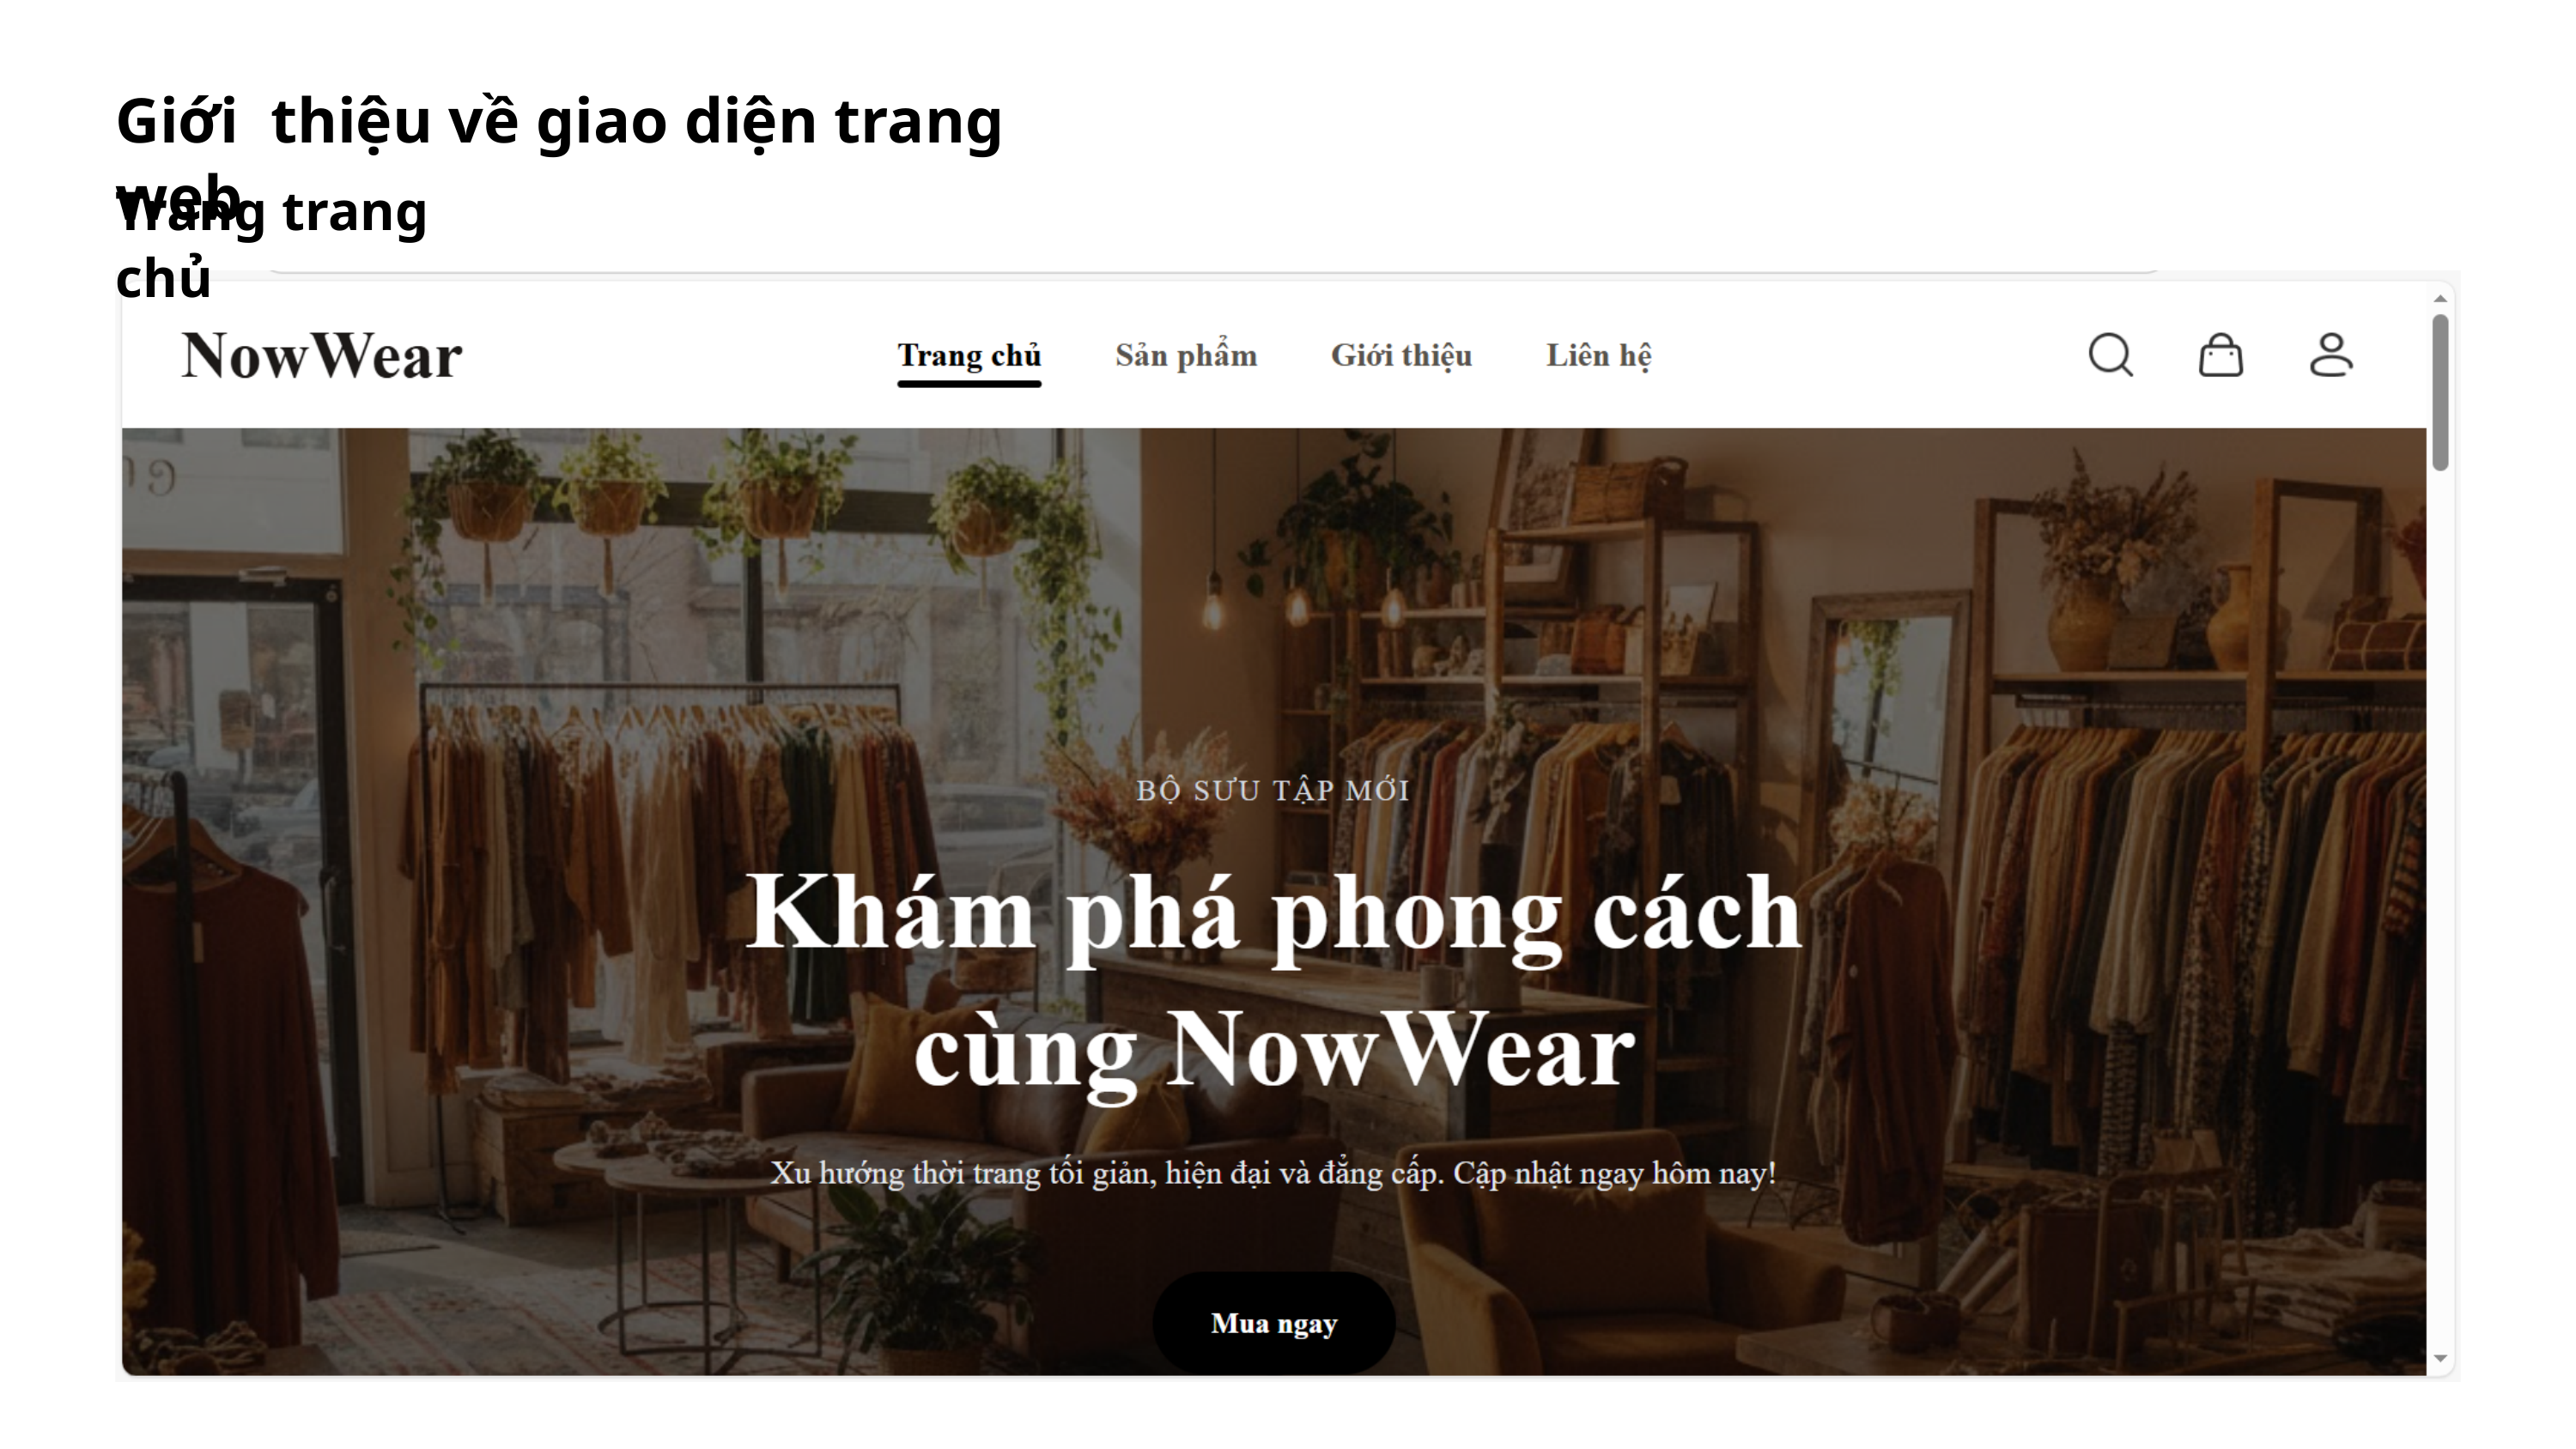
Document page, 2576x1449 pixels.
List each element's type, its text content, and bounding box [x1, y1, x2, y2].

text_box [115, 270, 2461, 1382]
text_box Trang trang chủ [115, 173, 529, 376]
text_box Giới thiệu về giao diện trang web [115, 77, 1095, 233]
